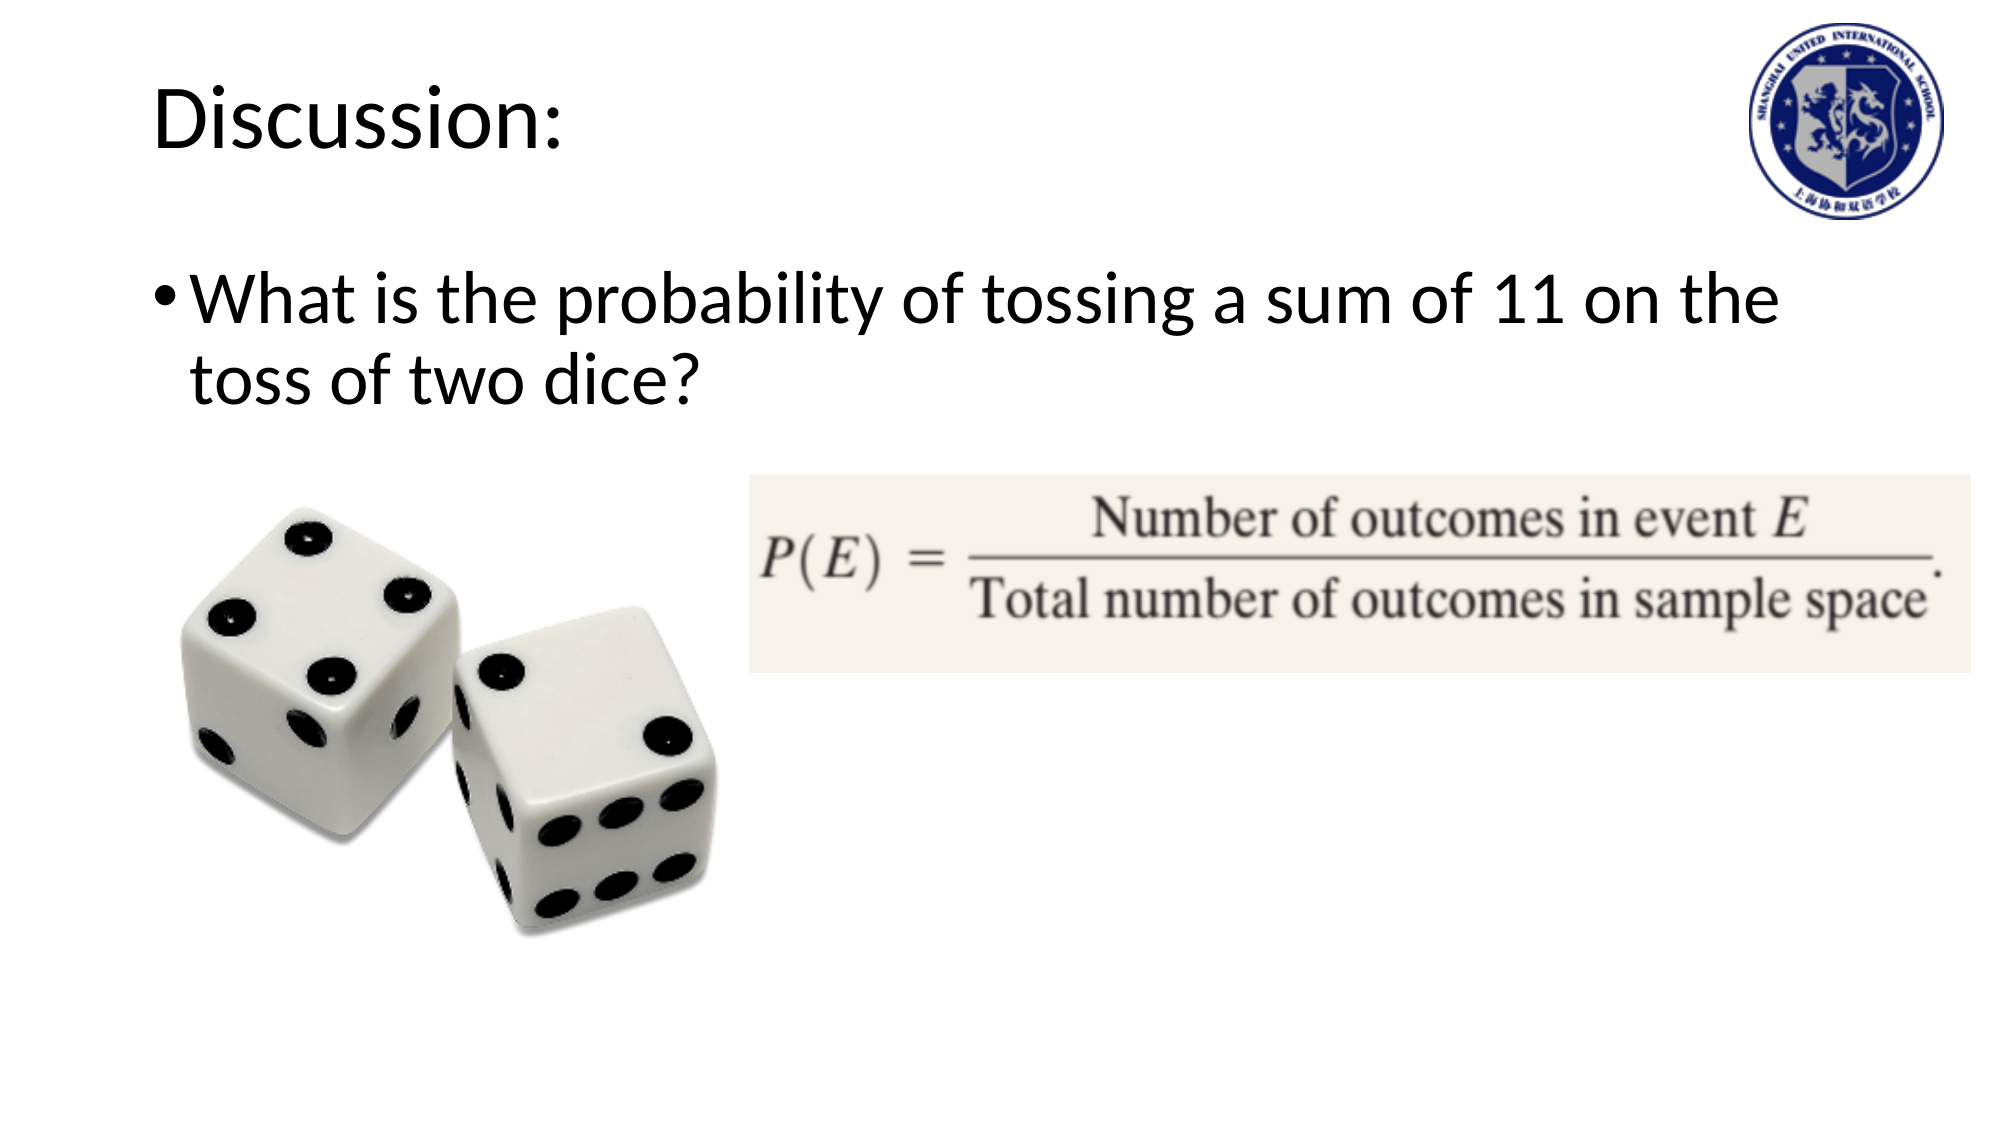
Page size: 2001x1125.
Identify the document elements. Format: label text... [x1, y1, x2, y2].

list What is the probability of tossing a sum of 11 on the toss of two dice? [137, 251, 1863, 966]
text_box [166, 492, 733, 940]
title Discussion: [137, 33, 1863, 203]
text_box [748, 474, 1972, 673]
picture [1749, 23, 1944, 220]
